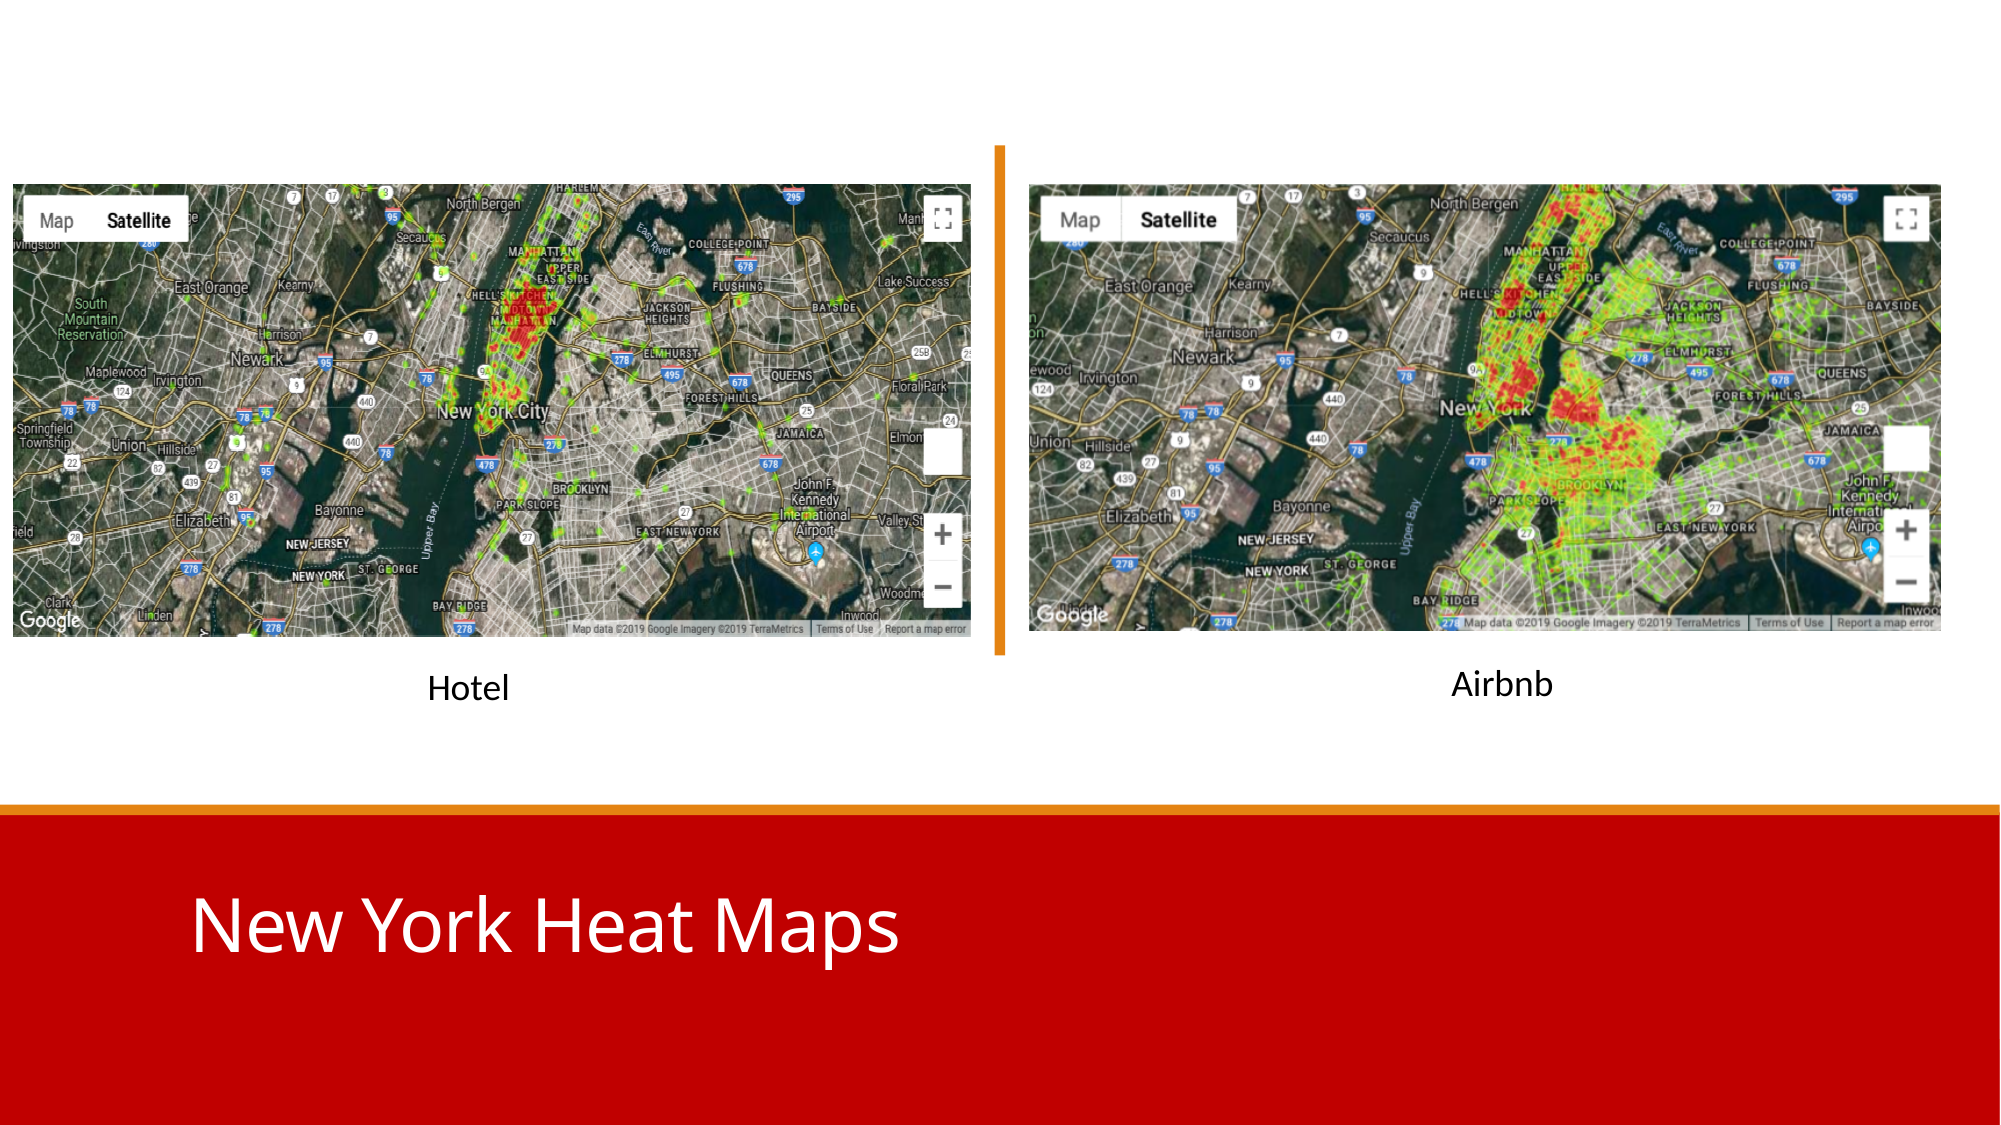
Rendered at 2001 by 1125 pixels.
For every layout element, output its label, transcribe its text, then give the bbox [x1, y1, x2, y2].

text_box [993, 144, 1006, 657]
picture [1029, 183, 1942, 632]
text_box Hotel [181, 655, 756, 716]
picture [12, 183, 971, 638]
text_box Airbnb [1273, 651, 1731, 710]
text_box [0, 0, 2000, 803]
text_box [0, 816, 2000, 1125]
title New York Heat Maps [174, 840, 1825, 975]
text_box [0, 803, 2000, 816]
